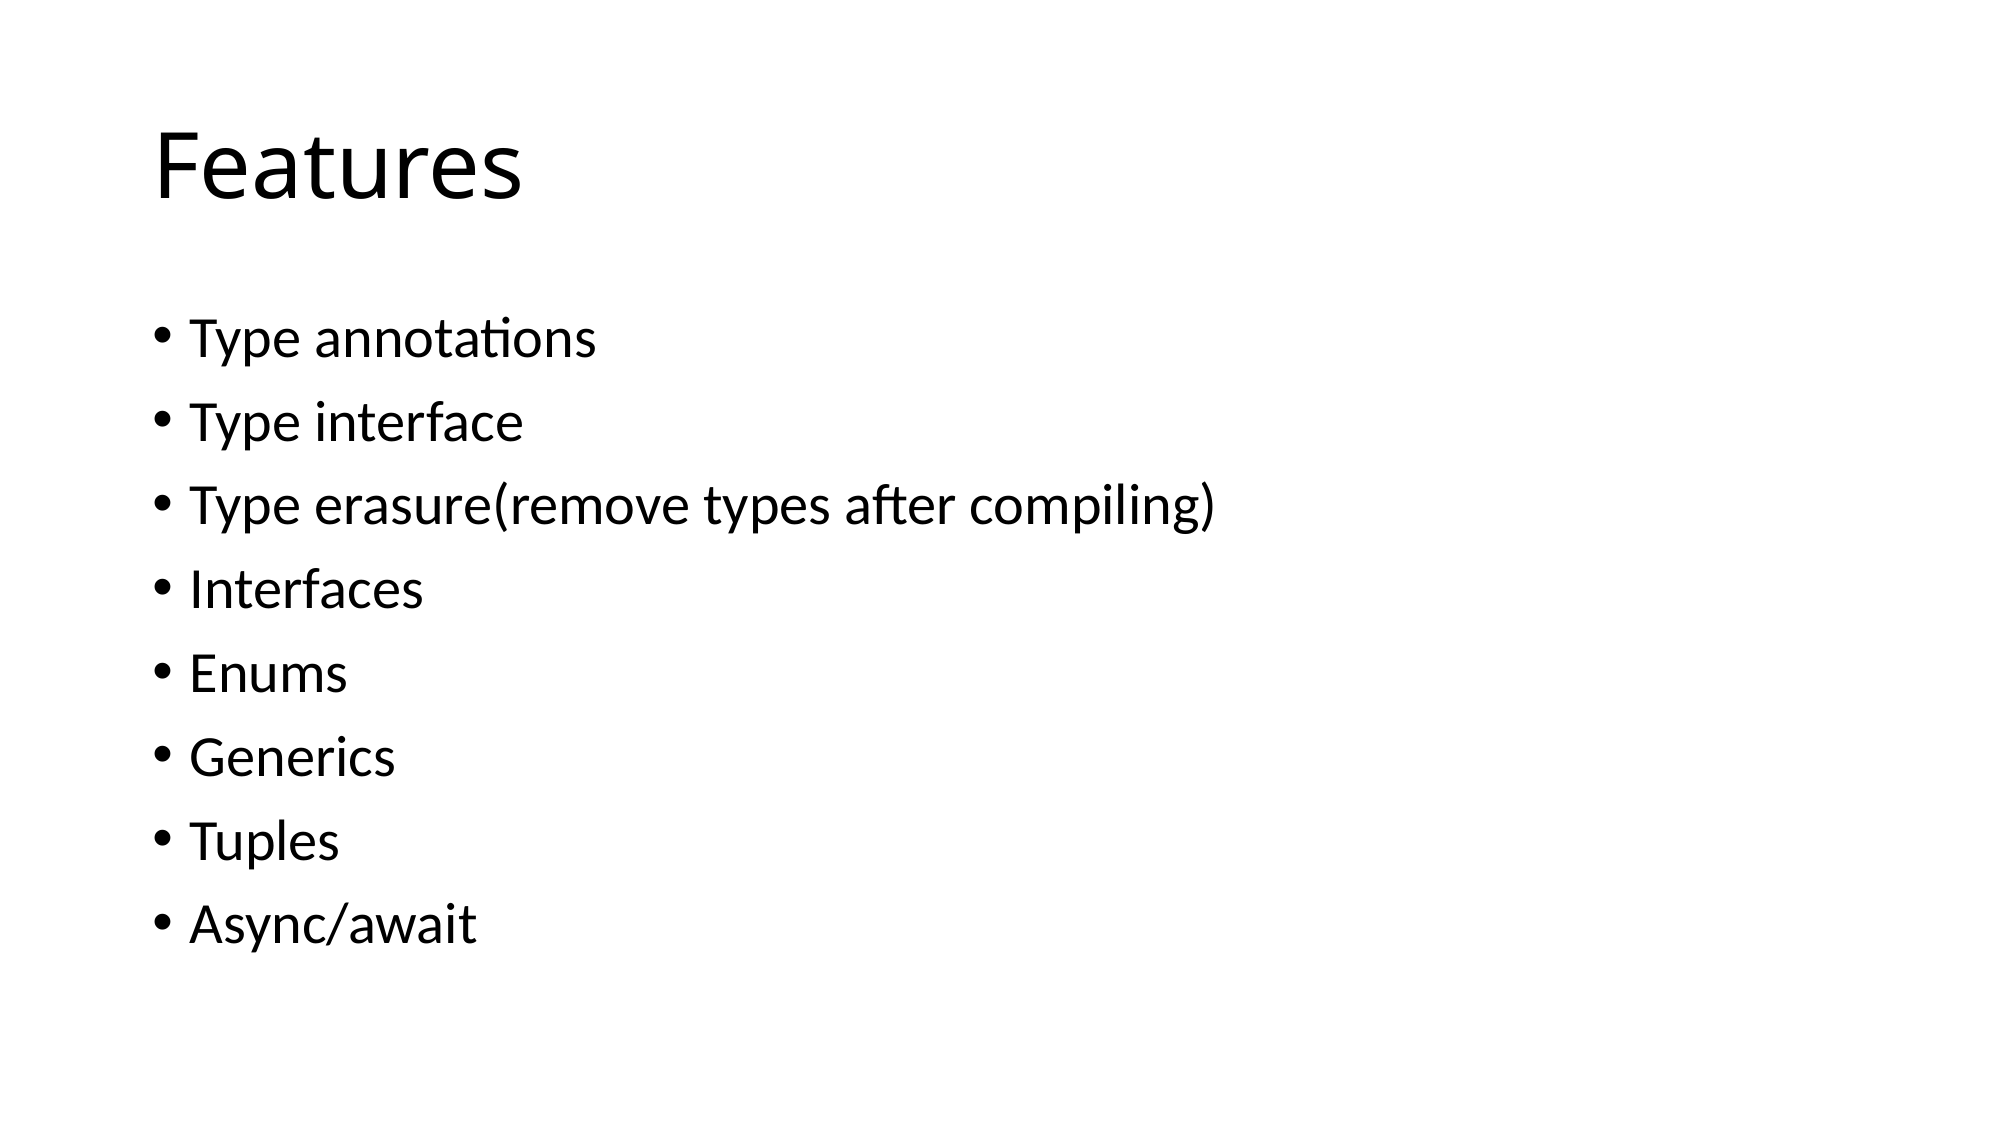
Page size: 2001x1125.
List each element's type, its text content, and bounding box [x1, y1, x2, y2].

list Type annotations Type interface Type erasure(remove types after compiling) Interfaces Enums Generics Tuples Async/await [137, 299, 1863, 1014]
title Features [137, 59, 1863, 278]
